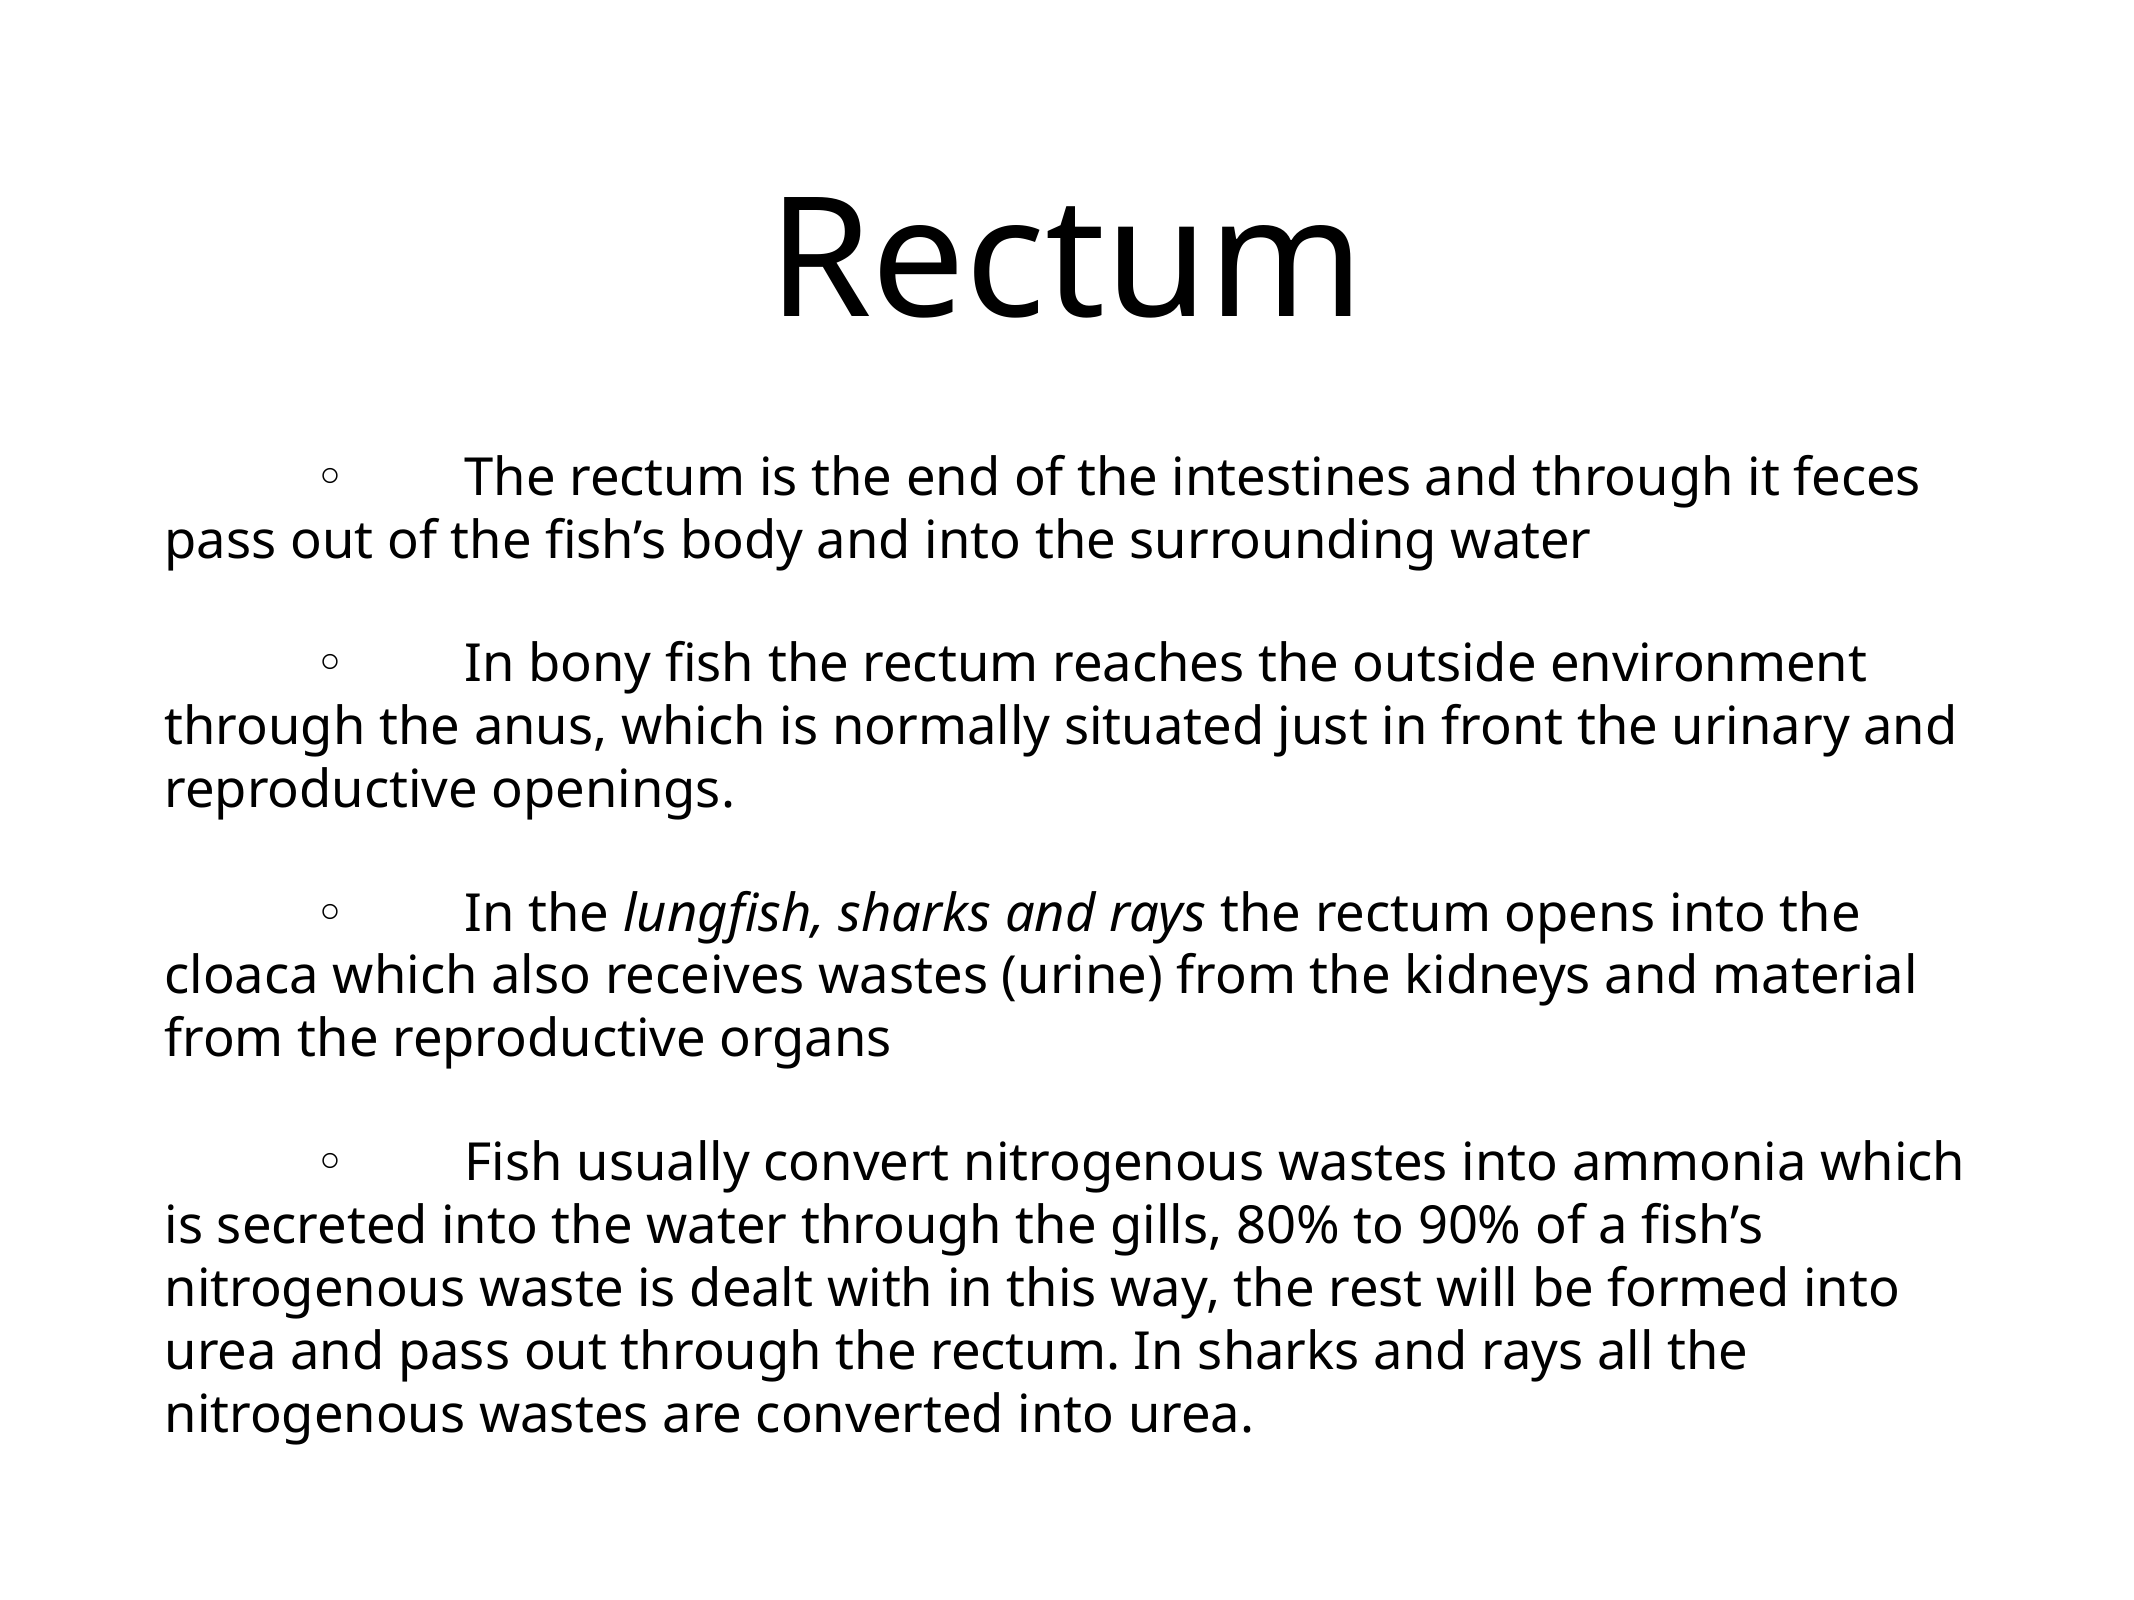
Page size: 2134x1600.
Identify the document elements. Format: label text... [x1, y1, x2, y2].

list ◦ The rectum is the end of the intestines and through it feces pass out of the fish’s body and into the surrounding water ◦ In bony fish the rectum reaches the outside environment through the anus, which is normally situated just in front the urinary and reproductive openings. ◦ In the lungfish, sharks and rays the rectum opens into the cloaca which also receives wastes (urine) from the kidneys and material from the reproductive organs ◦ Fish usually convert nitrogenous wastes into ammonia which is secreted into the water through the gills, 80% to 90% of a fish’s nitrogenous waste is dealt with in this way, the rest will be formed into urea and pass out through the rectum. In sharks and rays all the nitrogenous wastes are converted into urea. [155, 426, 1978, 1459]
title Rectum [155, 72, 1978, 426]
